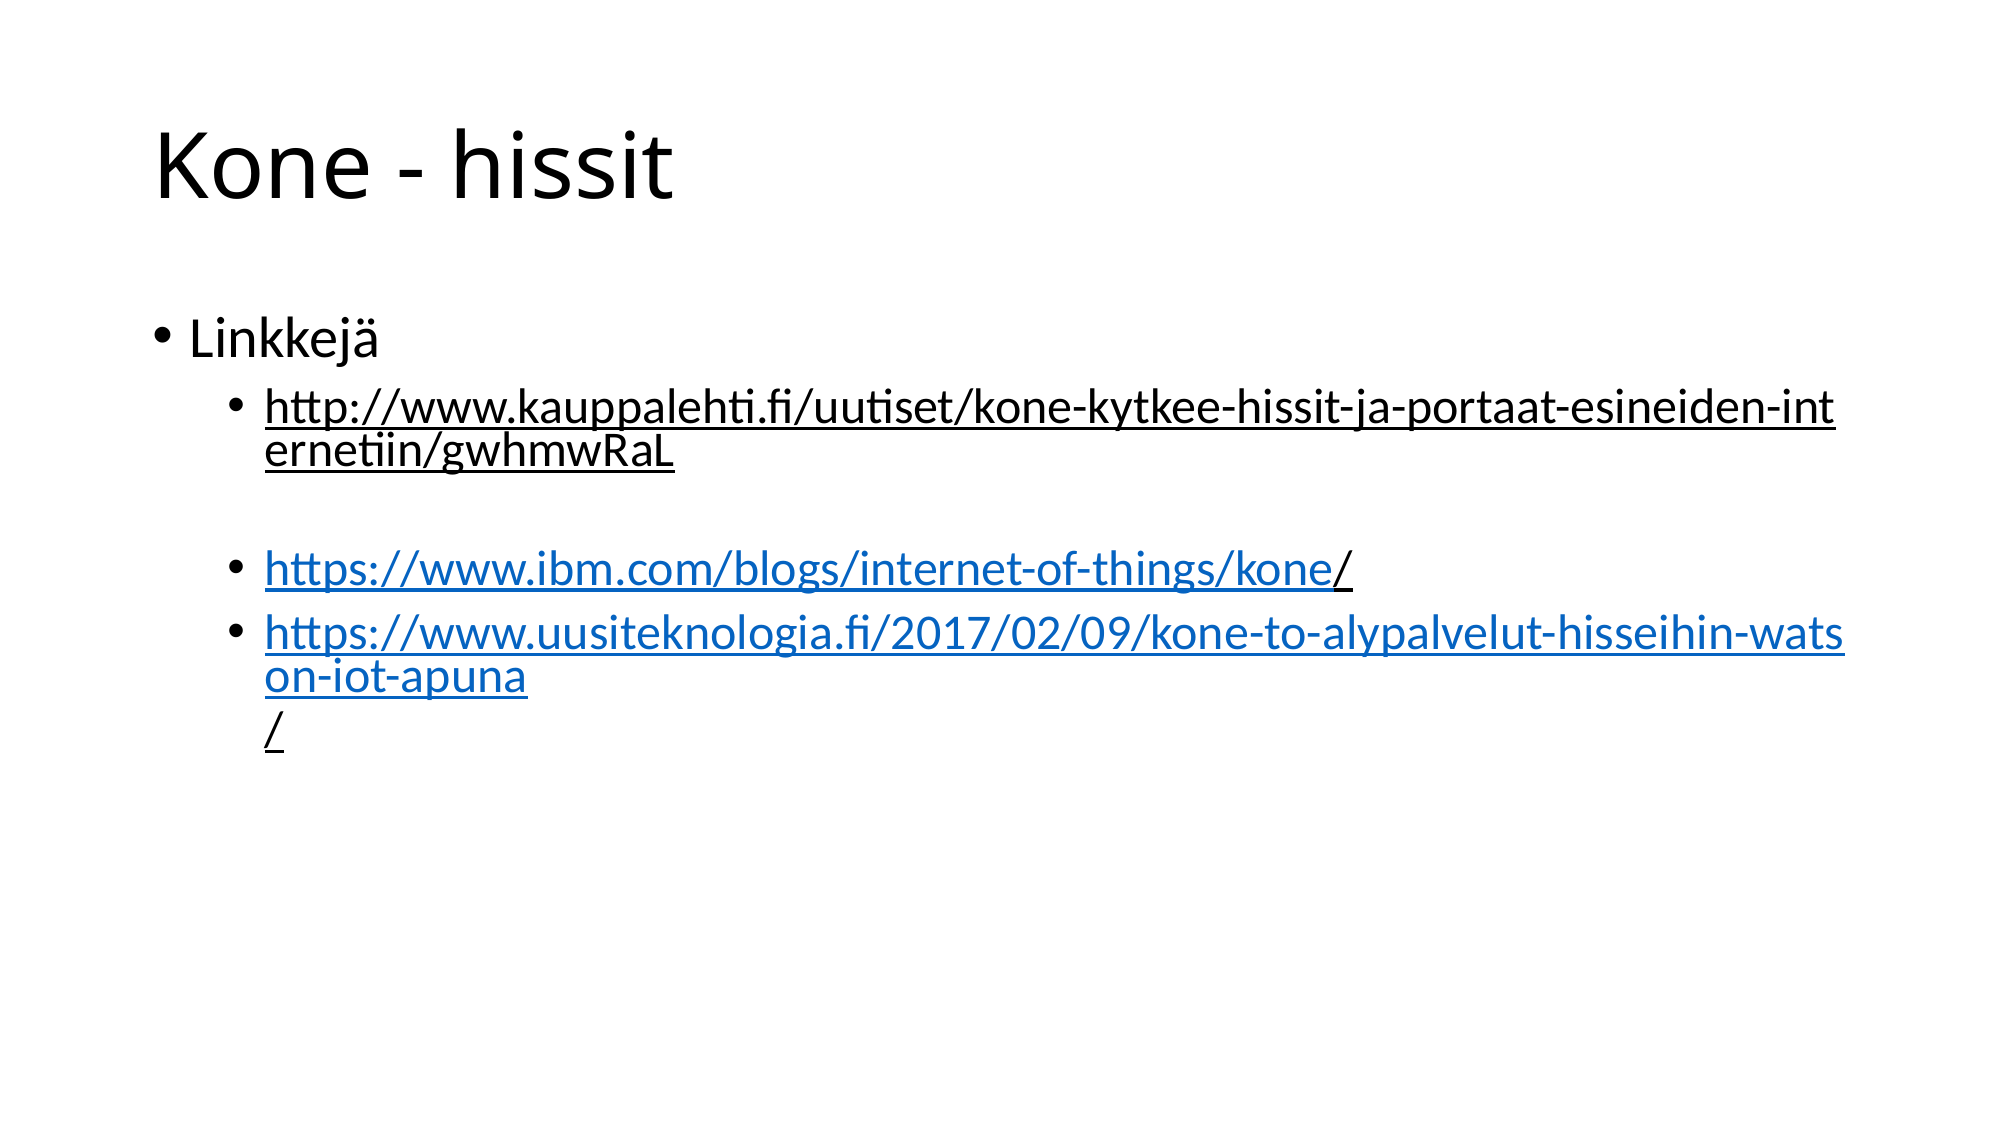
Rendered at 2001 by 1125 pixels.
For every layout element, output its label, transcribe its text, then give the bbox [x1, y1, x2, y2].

title Kone - hissit [137, 59, 1863, 278]
list Linkkejä http://www.kauppalehti.fi/uutiset/kone-kytkee-hissit-ja-portaat-esineiden-internetiin/gwhmwRaL https://www.ibm.com/blogs/internet-of-things/kone/ https://www.uusiteknologia.fi/2017/02/09/kone-to-alypalvelut-hisseihin-watson-iot-apuna/ [137, 299, 1863, 1014]
